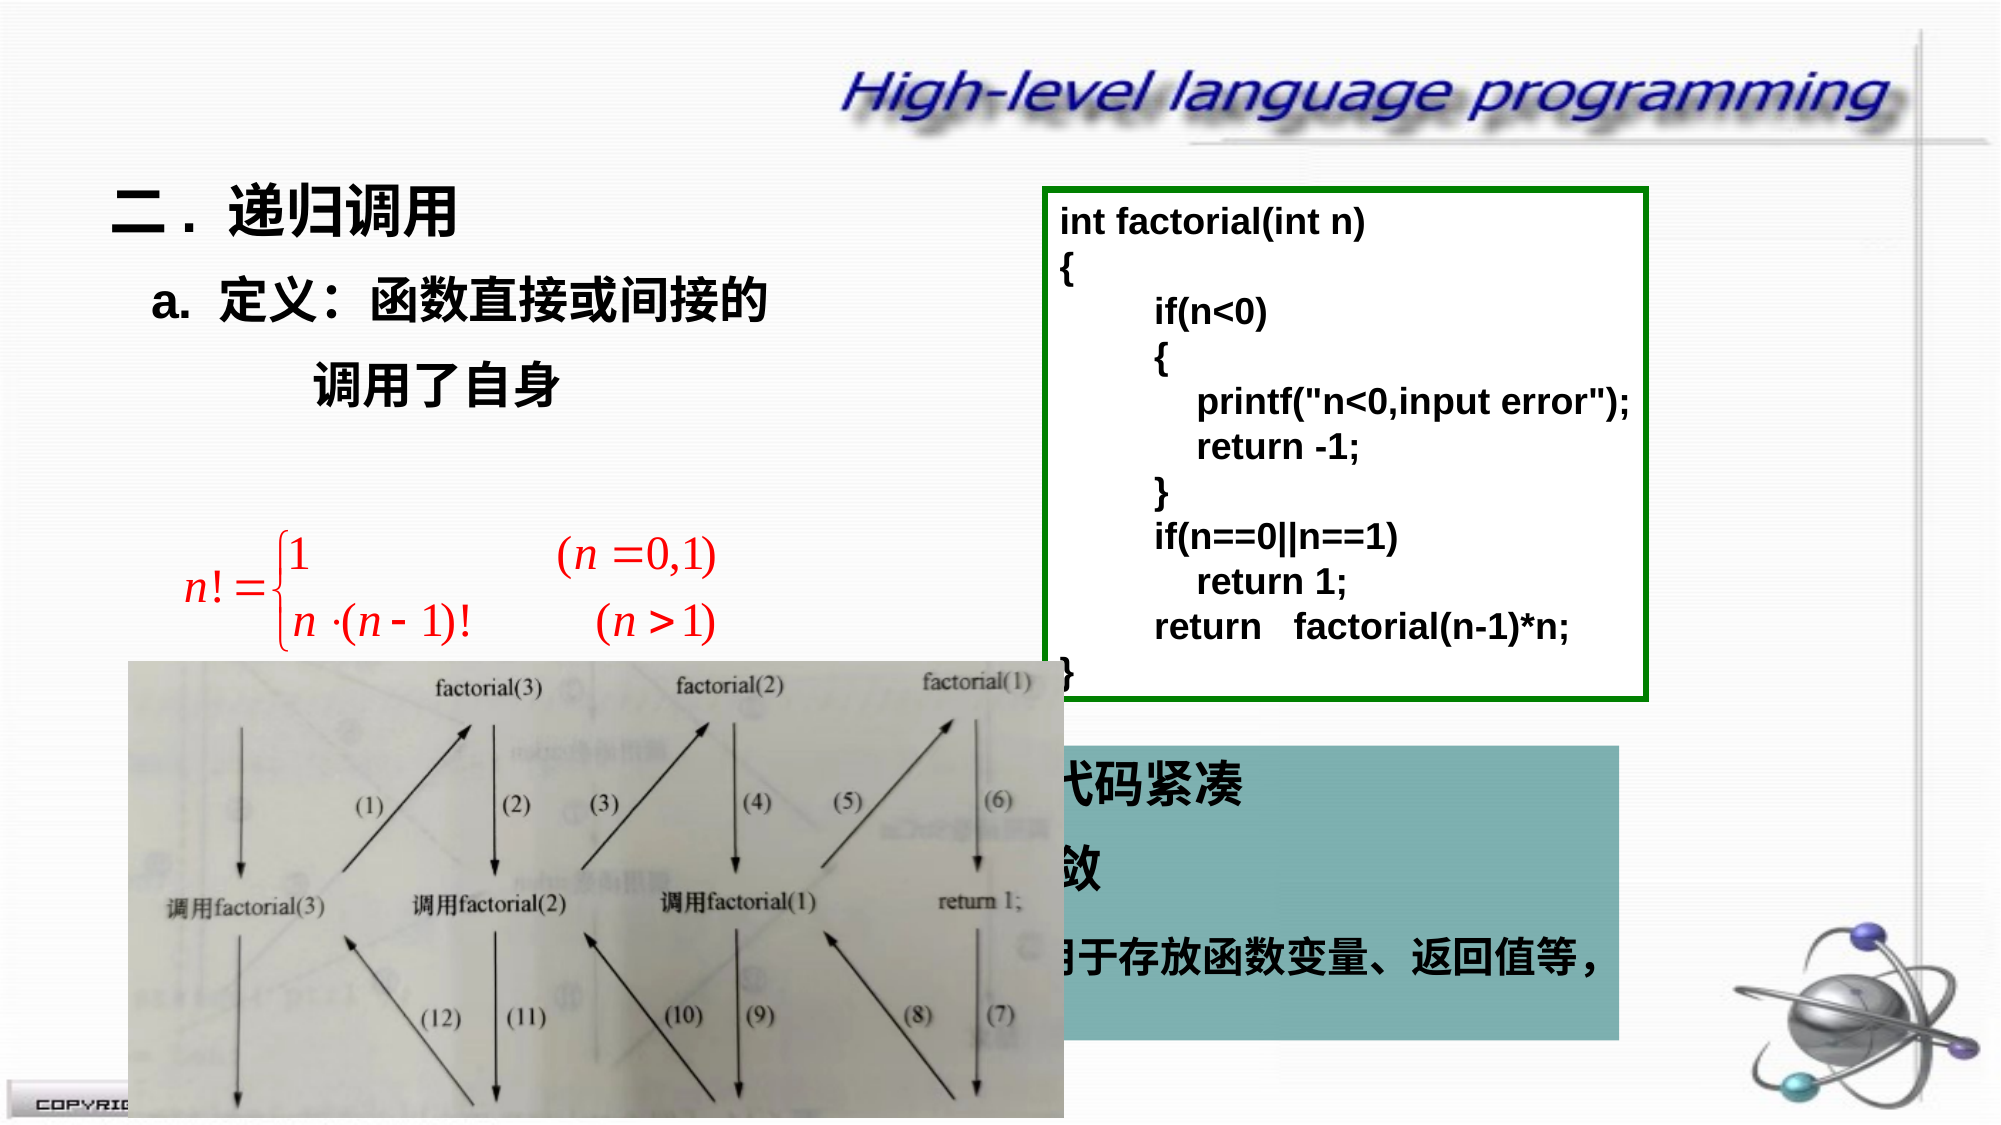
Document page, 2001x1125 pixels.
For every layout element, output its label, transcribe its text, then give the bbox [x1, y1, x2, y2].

picture [0, 0, 2001, 1125]
text_box 二. 递归调用 a. 定义：函数直接或间接的 调用了自身 [94, 166, 795, 422]
text_box int factorial(int n) { if(n<0) { printf("n<0,input error"); return -1; } if(n==0||n==1) return 1; return factorial(n-1)*n; } [1044, 189, 1647, 700]
text_box b. 优点：程序清晰、简洁，可读性强，代码紧凑 c. 缺点：速度 慢、占用内存大，必须收敛 每调用函数一次，在内存堆栈区分配空间，用于存放函数变量、返回值等，所以递归次数过多，可能引起堆栈溢出 [1064, 745, 1620, 1041]
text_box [177, 521, 724, 661]
